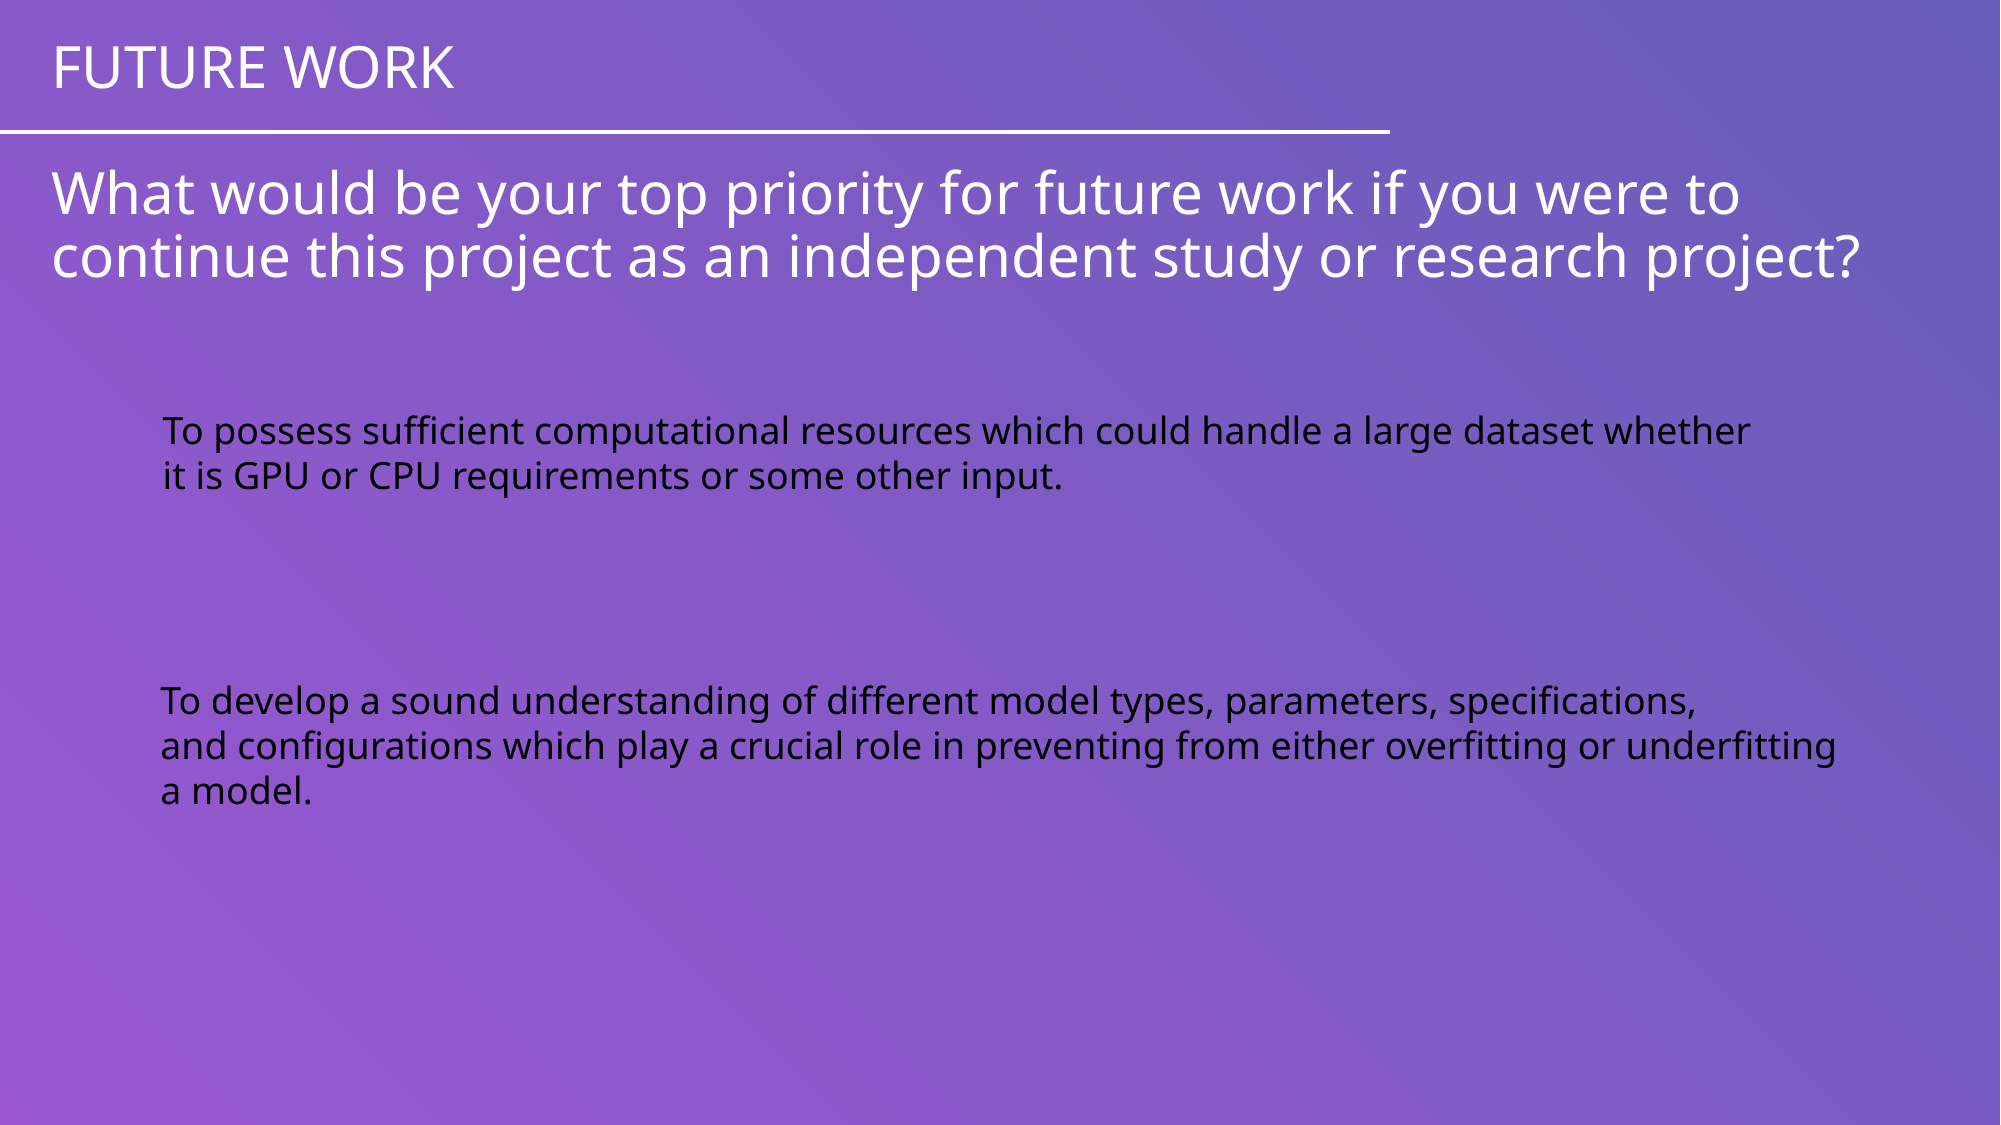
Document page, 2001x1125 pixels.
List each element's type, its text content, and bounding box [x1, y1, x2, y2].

title FUTURE WORK What would be your top priority for future work if you were to continue this project as an independent study or research project? [36, 99, 1964, 228]
text_box To develop a sound understanding of different model types, parameters, specifications, and configurations which play a crucial role in preventing from either overfitting or underfitting a model. [145, 670, 1855, 865]
text_box [0, 0, 2000, 1125]
text_box To possess sufficient computational resources which could handle a large dataset whether it is GPU or CPU requirements or some other input. [147, 399, 1768, 505]
